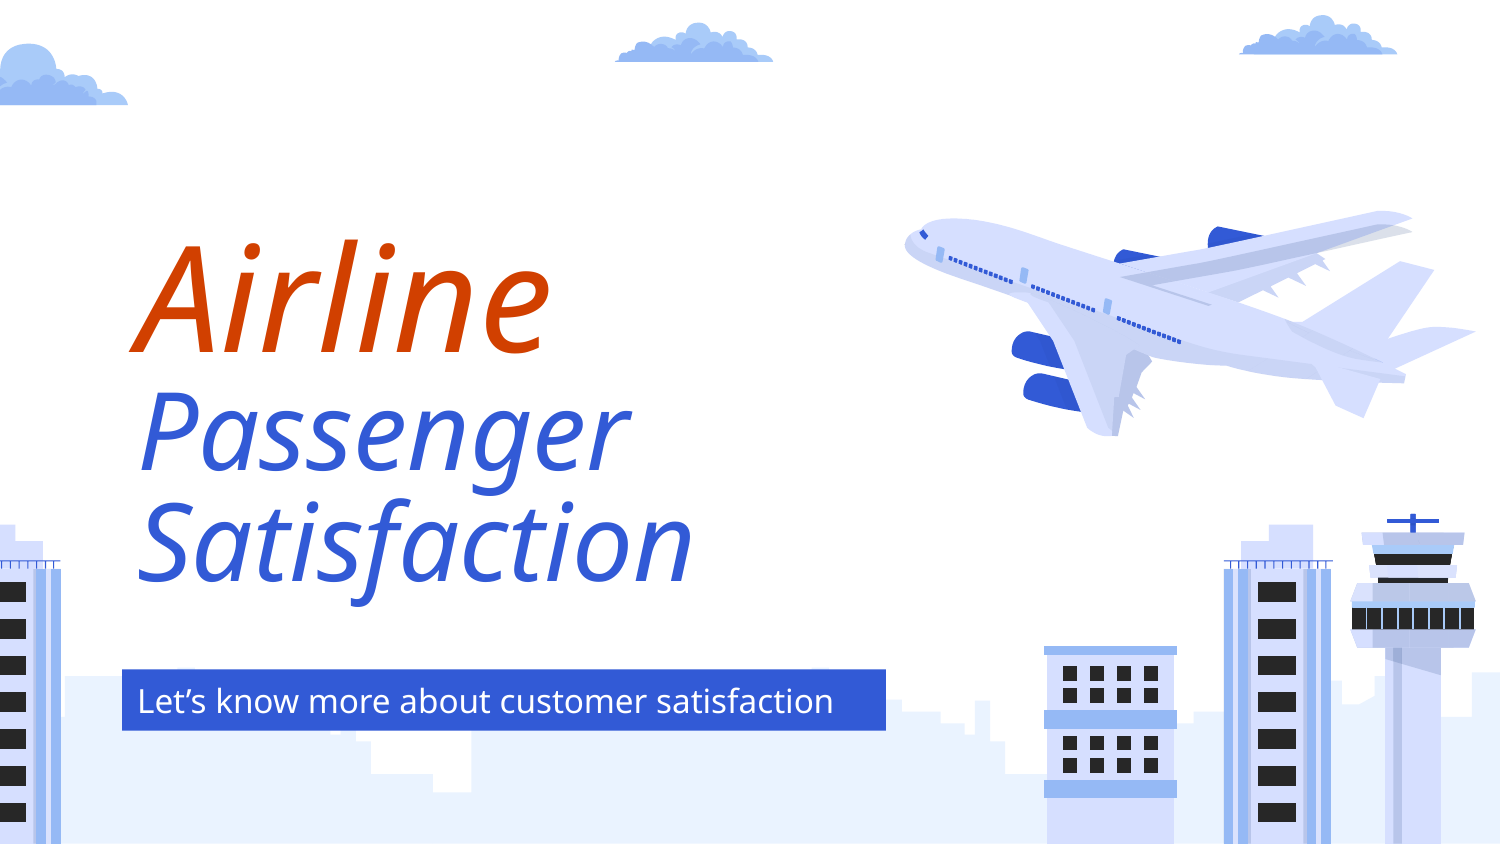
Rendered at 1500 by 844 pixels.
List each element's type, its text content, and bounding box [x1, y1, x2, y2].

title Airline Passenger Satisfaction [122, 216, 886, 588]
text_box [1043, 645, 1178, 844]
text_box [904, 210, 1476, 437]
subtitle Let’s know more about customer satisfaction [122, 669, 886, 731]
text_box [1223, 524, 1334, 844]
